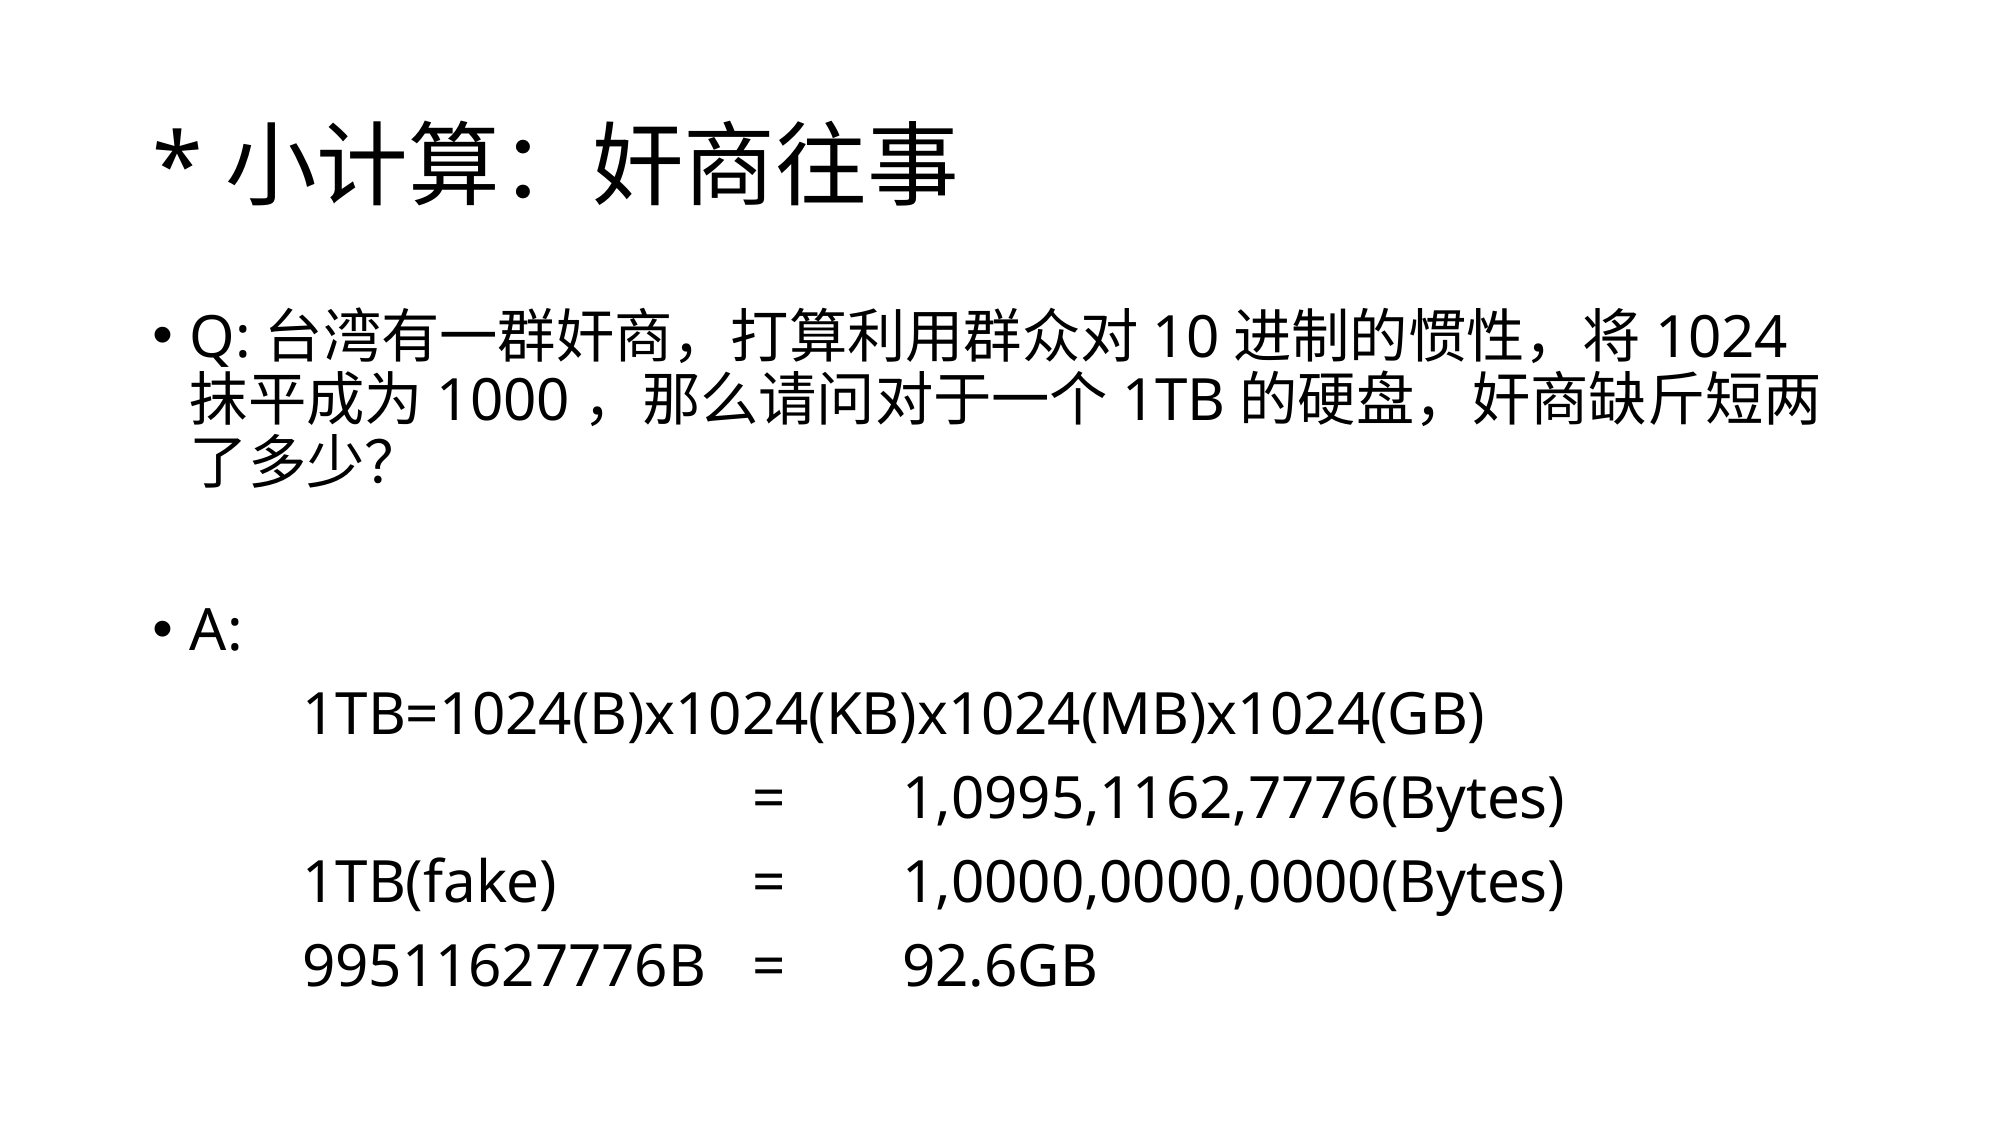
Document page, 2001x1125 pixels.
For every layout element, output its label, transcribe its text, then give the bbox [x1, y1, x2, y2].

title *小计算：奸商往事 [137, 59, 1863, 278]
list Q:台湾有一群奸商，打算利用群众对10进制的惯性，将1024抹平成为1000，那么请问对于一个1TB的硬盘，奸商缺斤短两了多少？ A: 1TB=1024(B)x1024(KB)x1024(MB)x1024(GB) = 1,0995,1162,7776(Bytes) 1TB(fake) = 1,0000,0000,0000(Bytes) 99511627776B = 92.6GB [137, 299, 1863, 1014]
